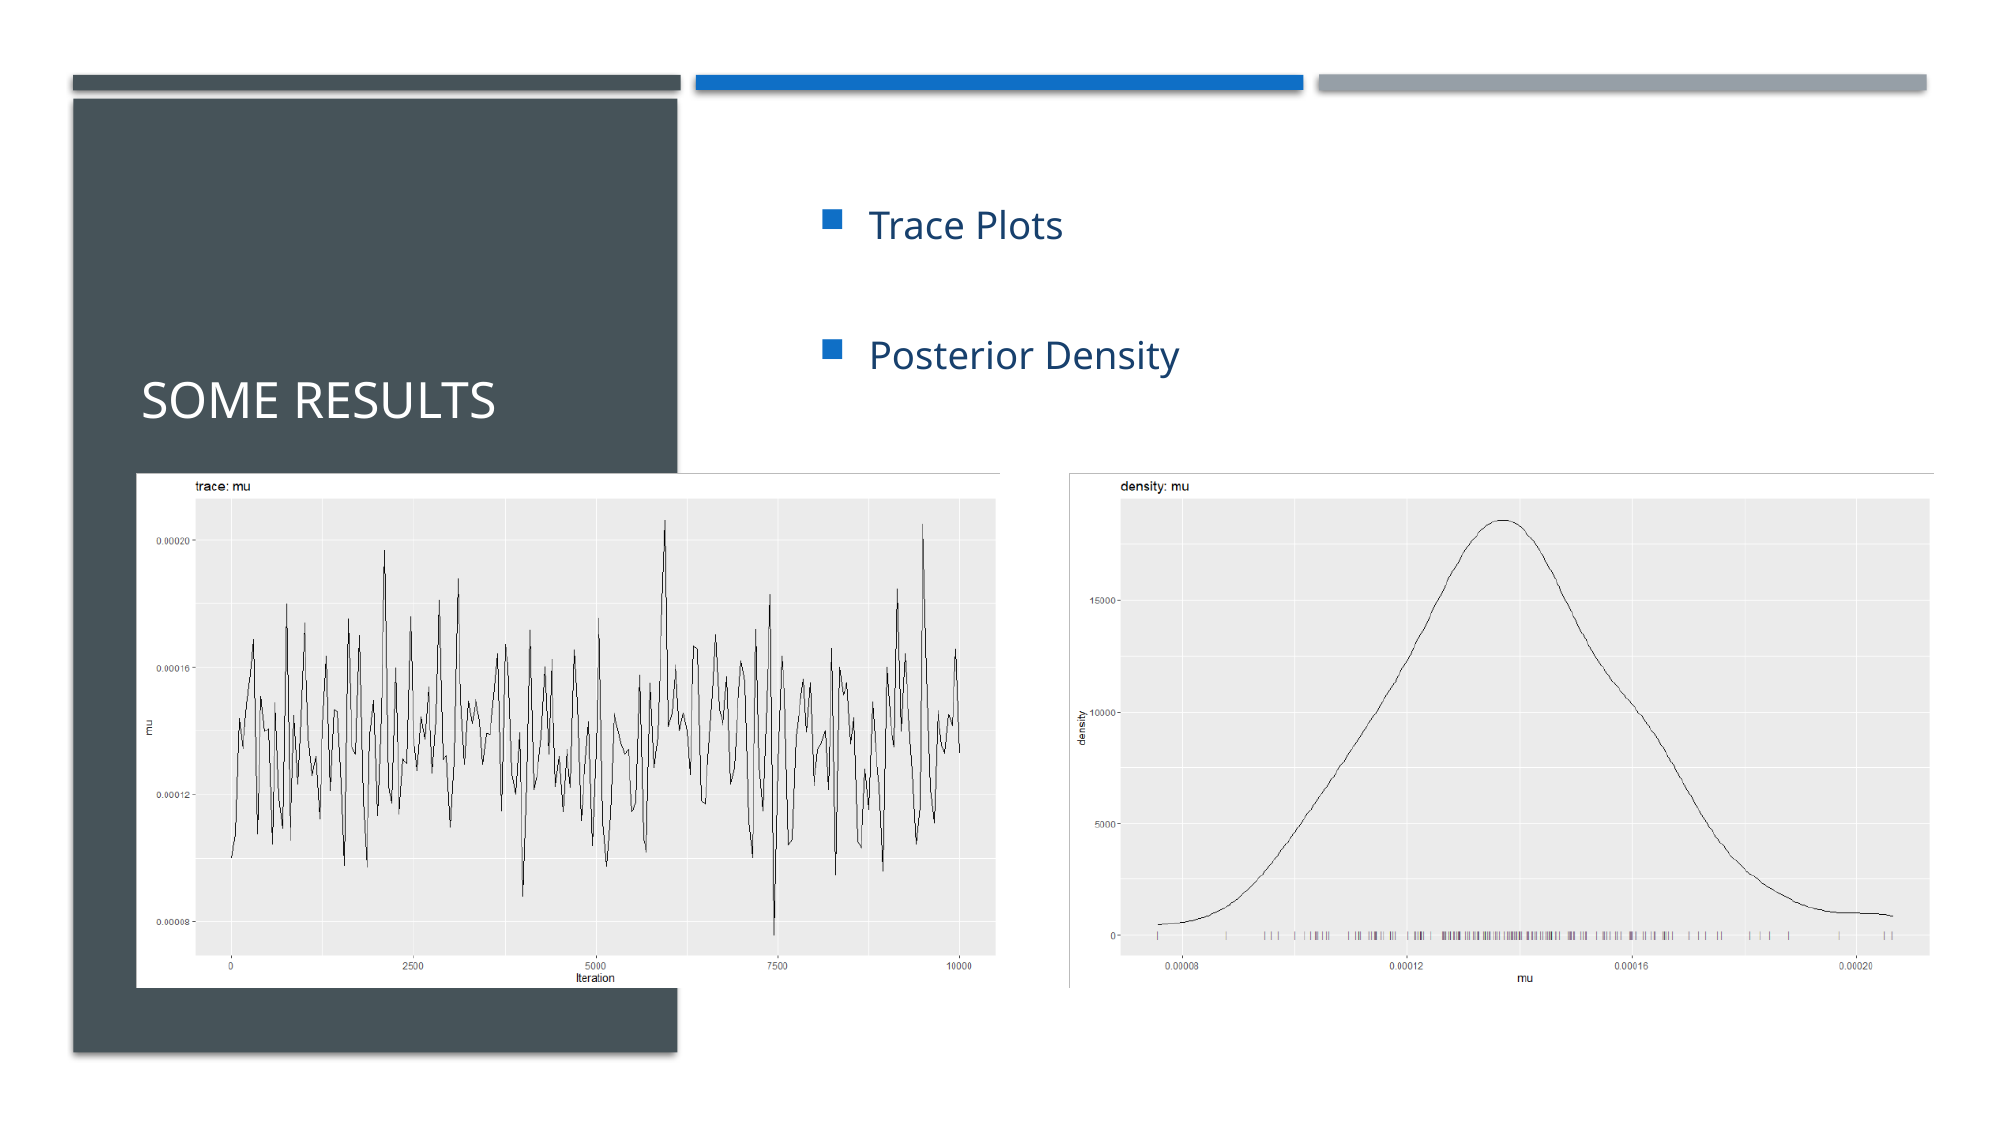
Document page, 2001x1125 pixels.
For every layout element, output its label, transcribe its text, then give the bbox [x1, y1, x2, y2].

picture [1069, 473, 1934, 988]
picture [135, 473, 1001, 988]
list Trace Plots Posterior Density [803, 193, 1895, 386]
title Some Results [125, 153, 624, 436]
